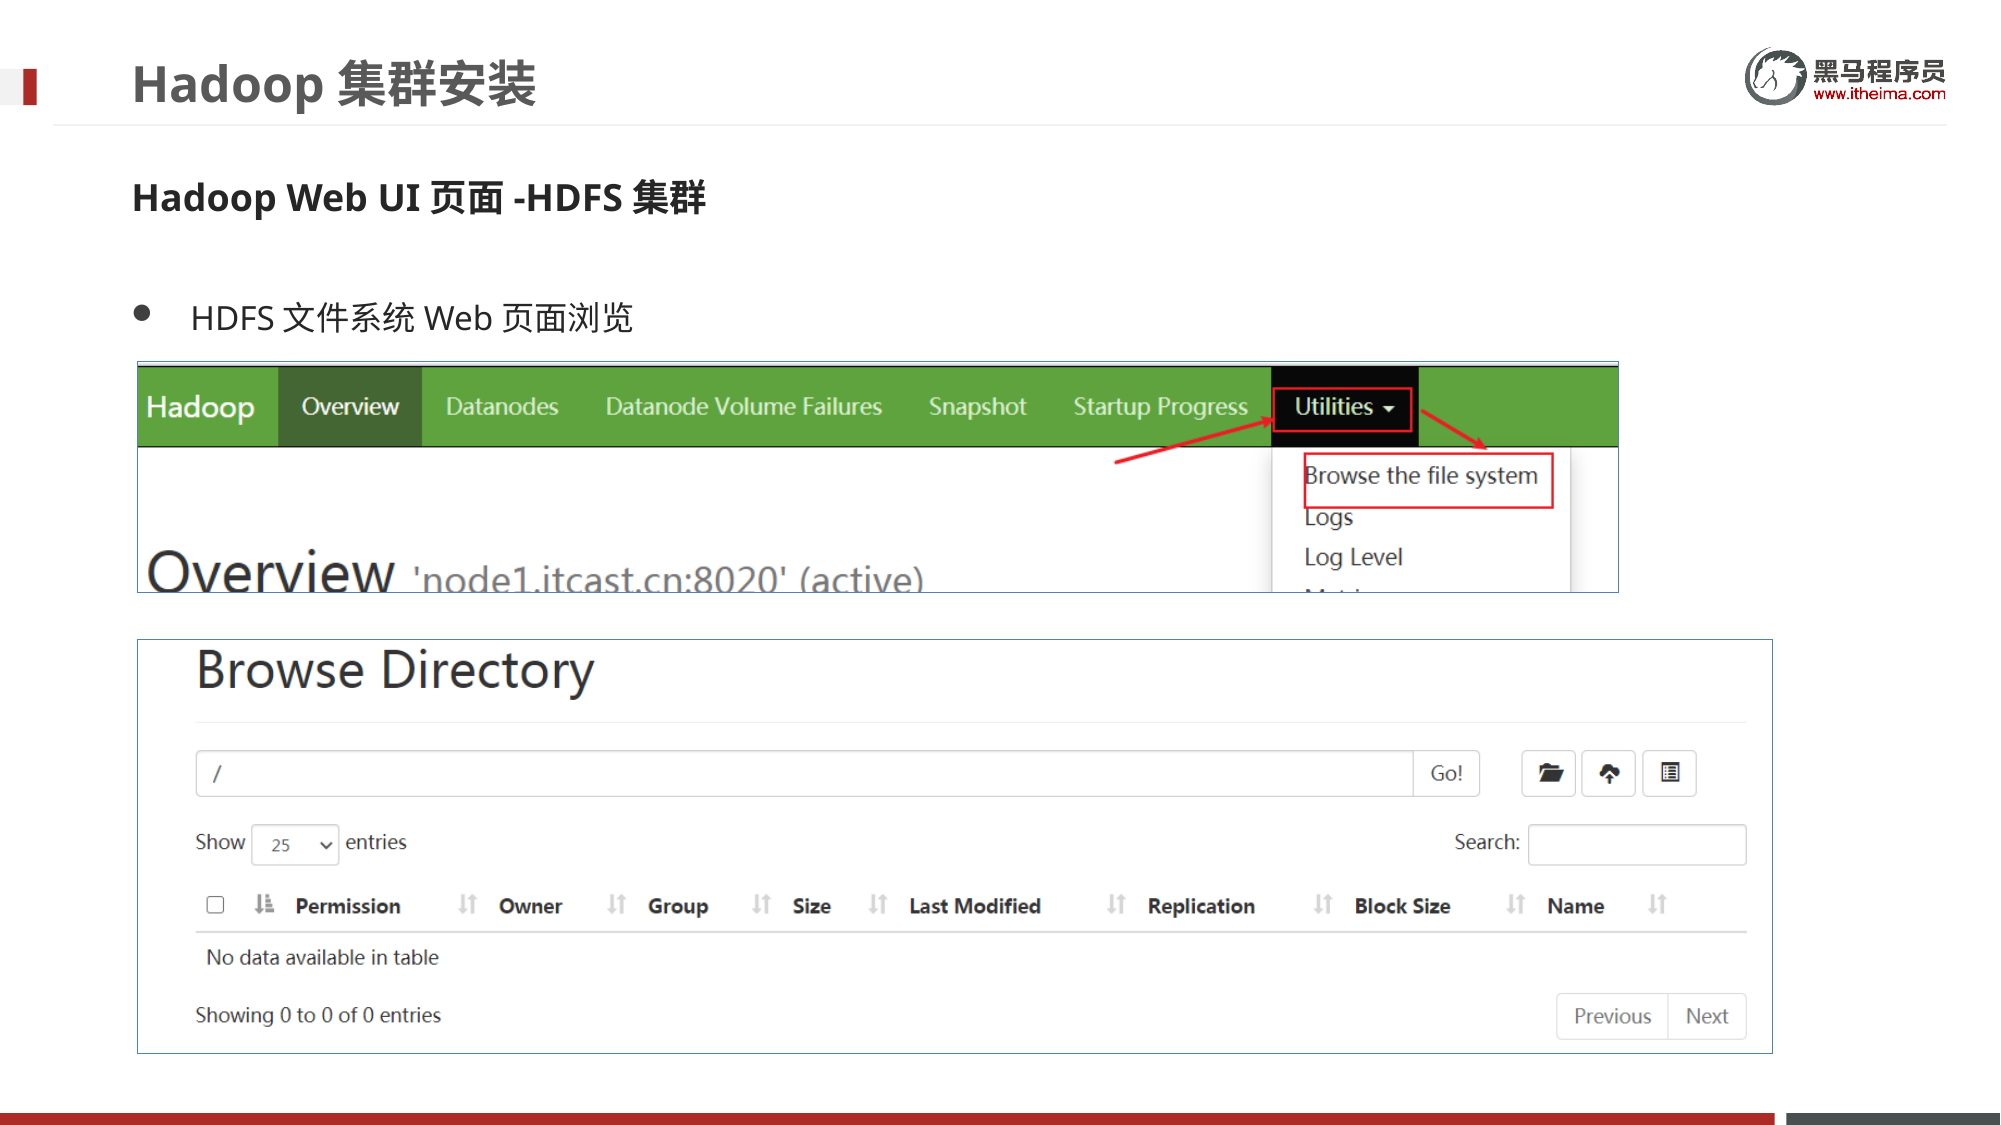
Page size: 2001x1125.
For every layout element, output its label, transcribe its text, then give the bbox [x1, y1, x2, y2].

picture [136, 361, 1619, 594]
title Hadoop集群安装 [116, 40, 1556, 125]
list HDFS文件系统Web页面浏览 [116, 270, 1880, 963]
picture [136, 638, 1773, 1054]
list Hadoop Web UI页面-HDFS集群 [116, 154, 1880, 239]
picture [1744, 46, 1946, 106]
